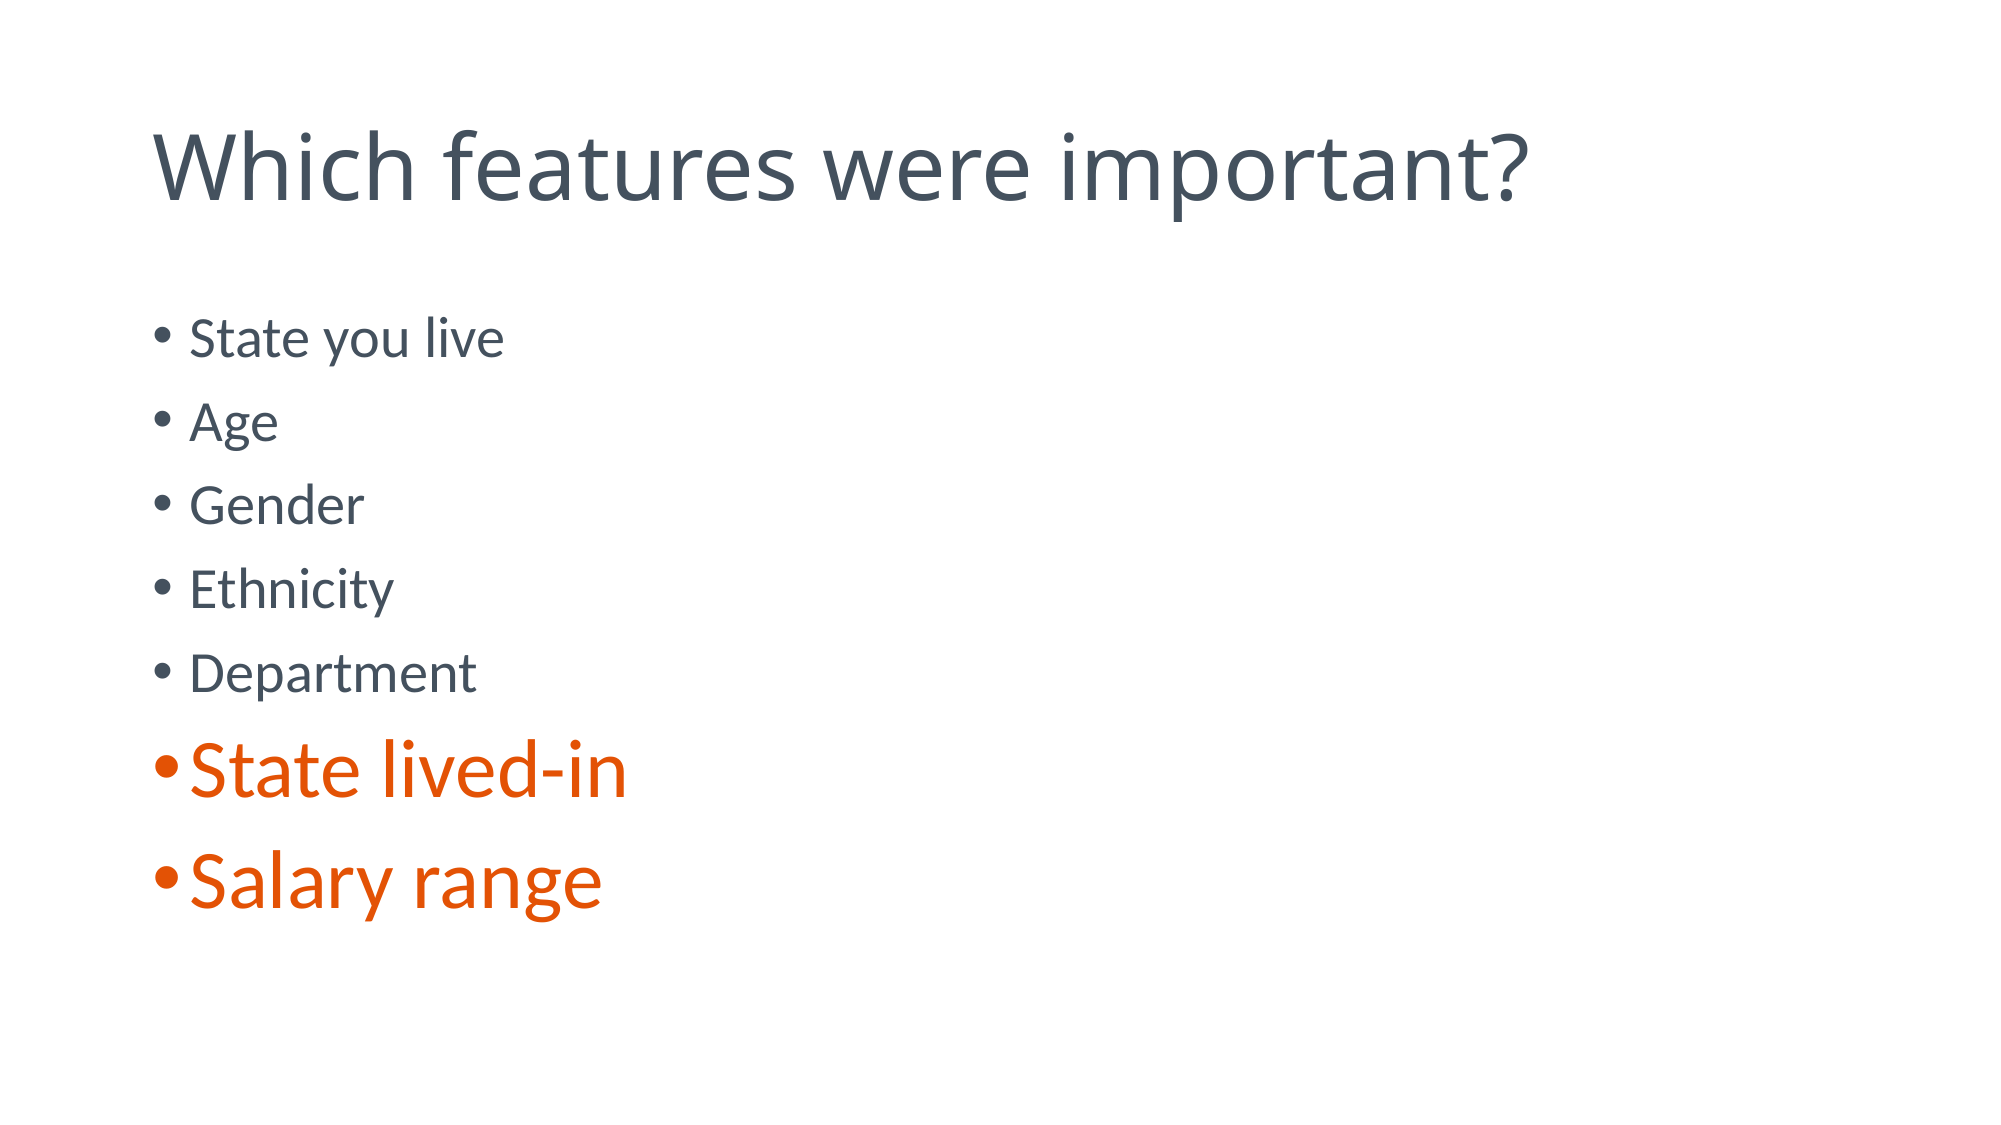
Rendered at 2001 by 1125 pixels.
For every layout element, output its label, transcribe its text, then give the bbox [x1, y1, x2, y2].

title Which features were important? [137, 61, 1863, 279]
list State you live Age Gender Ethnicity Department State lived-in Salary range [137, 299, 1863, 1014]
